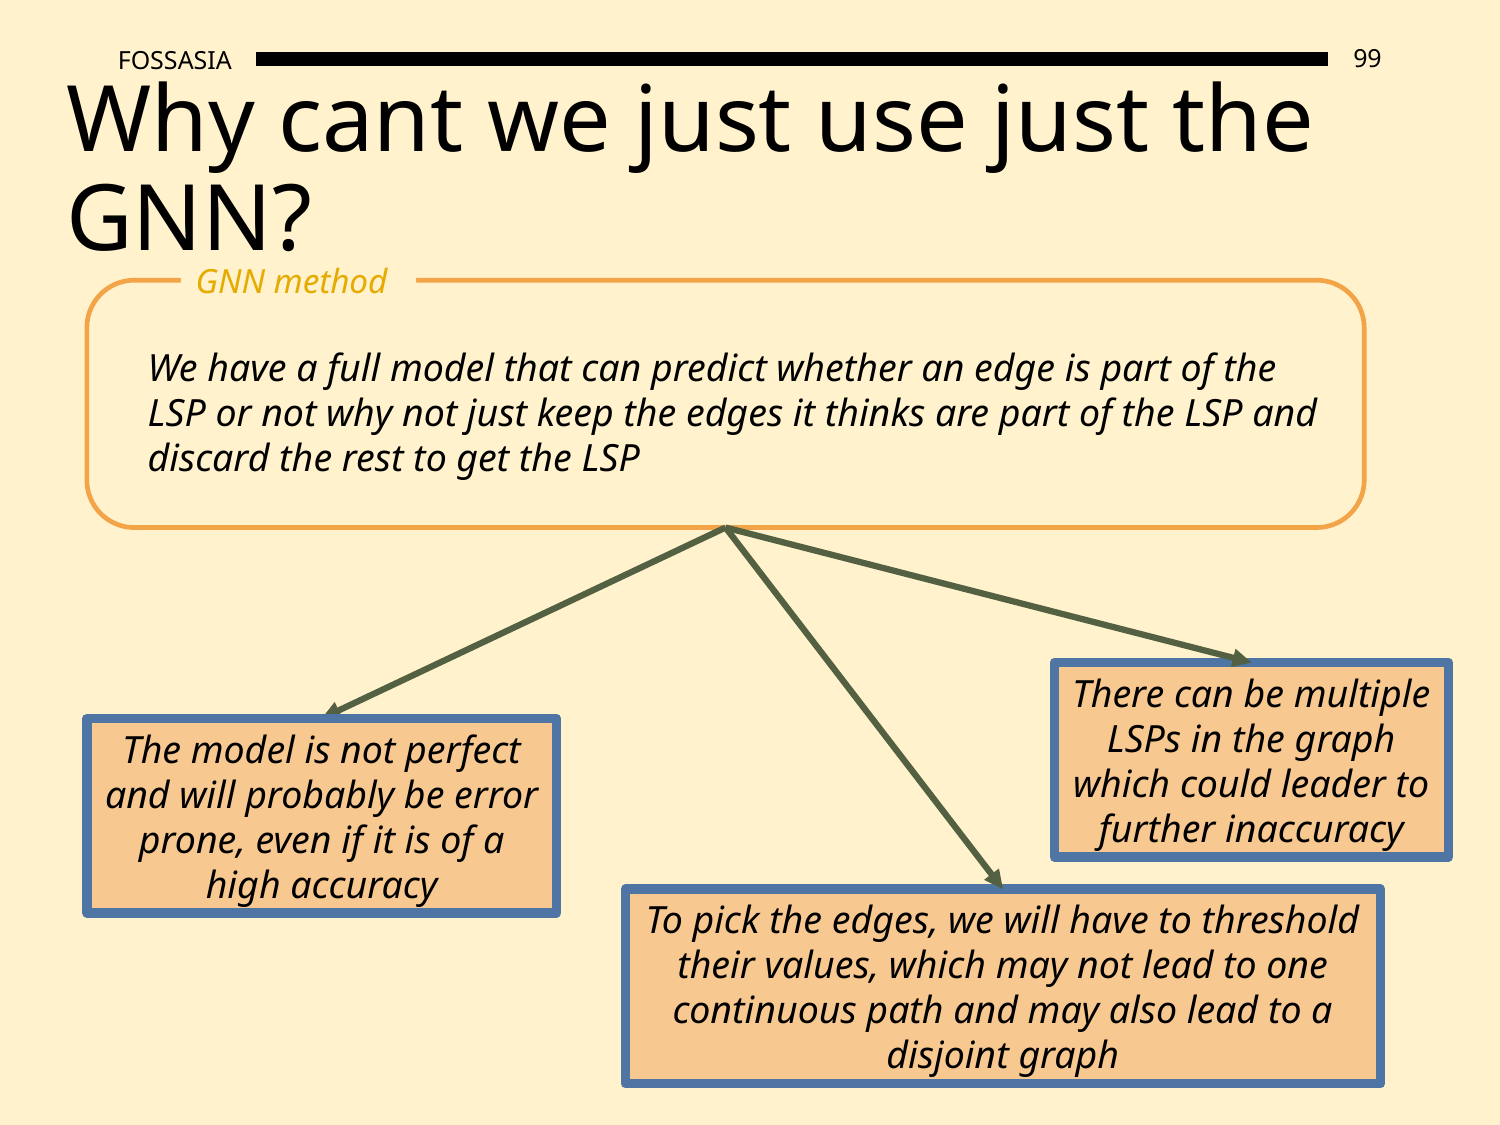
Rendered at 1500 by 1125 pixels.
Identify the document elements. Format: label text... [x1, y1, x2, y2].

text_box There can be multiple LSPs in the graph which could leader to further inaccuracy [1054, 662, 1449, 858]
text_box GNN method [180, 252, 417, 308]
title Why cant we just use just the GNN? [51, 62, 1449, 281]
text_box The model is not perfect and will probably be error prone, even if it is of a high accuracy [86, 718, 557, 914]
text_box [85, 279, 1366, 529]
text_box We have a full model that can predict whether an edge is part of the LSP or not why not just keep the edges it thinks are part of the LSP and discard the rest to get the LSP [132, 336, 1345, 486]
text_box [321, 527, 725, 719]
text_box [725, 527, 1252, 663]
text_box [725, 663, 1003, 890]
text_box To pick the edges, we will have to threshold their values, which may not lead to one continuous path and may also lead to a disjoint graph [625, 889, 1381, 1084]
